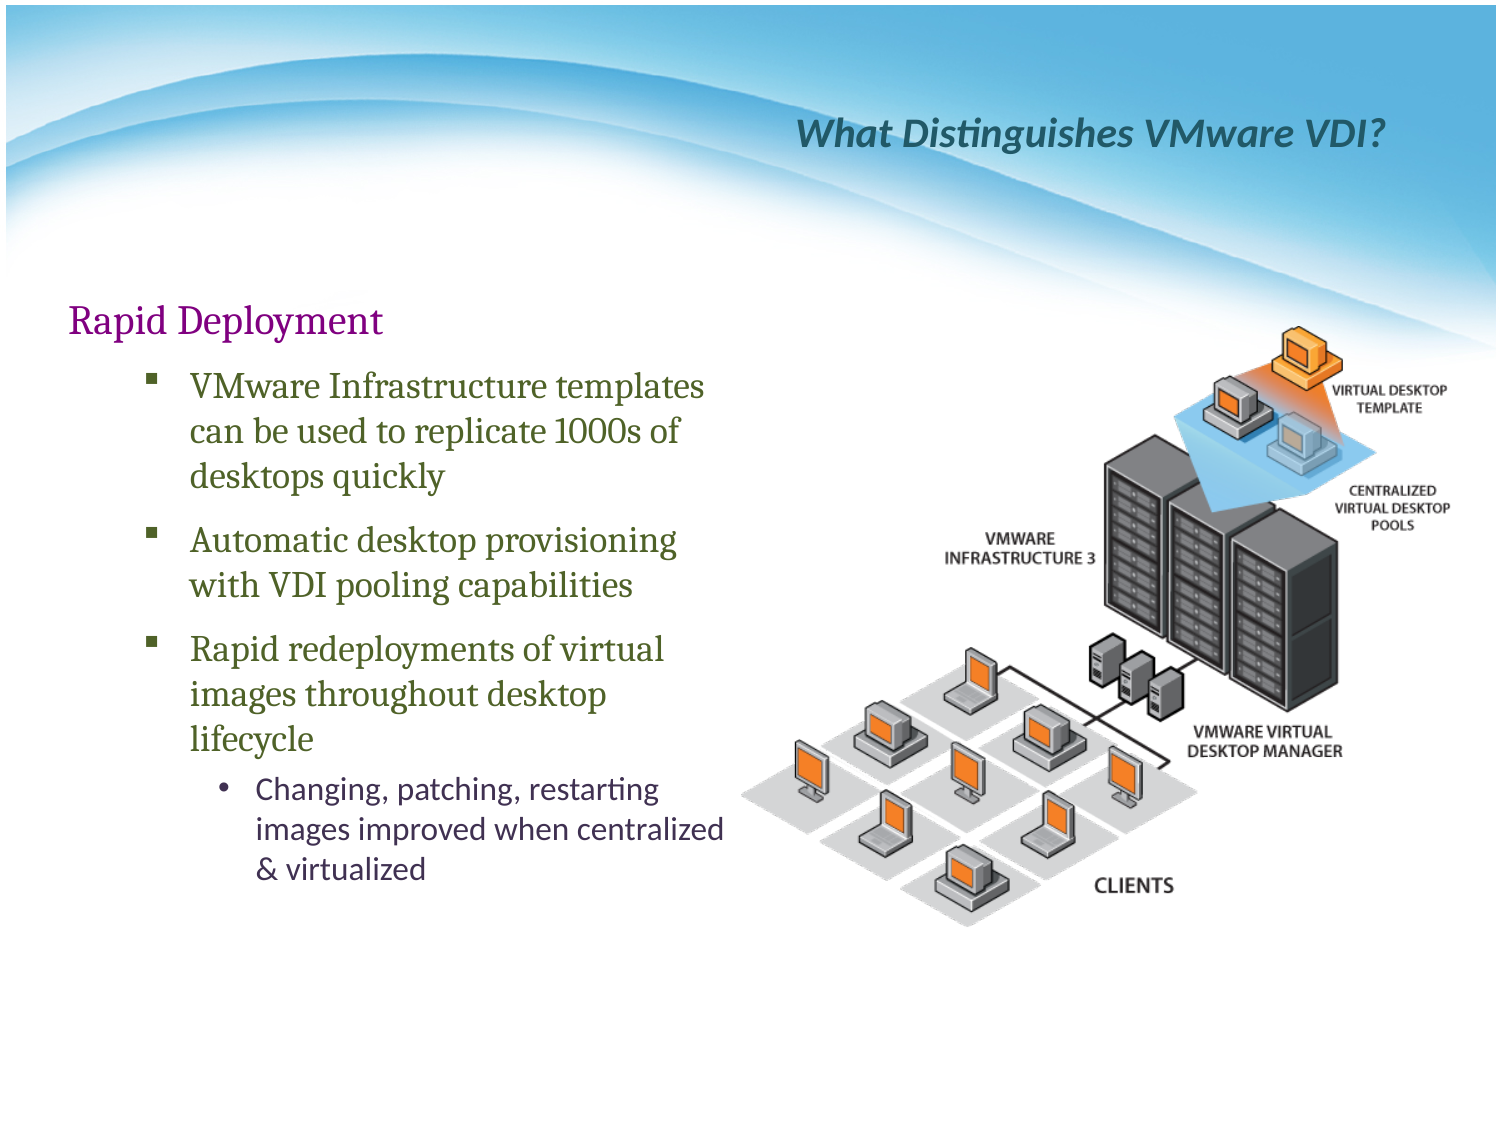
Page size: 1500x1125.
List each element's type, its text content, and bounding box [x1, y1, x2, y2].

list Rapid Deployment VMware Infrastructure templates can be used to replicate 1000s of desktops quickly Automatic desktop provisioning with VDI pooling capabilities Rapid redeployments of virtual images throughout desktop lifecycle Changing, patching, restarting images improved when centralized & virtualized [53, 285, 753, 1035]
title What Distinguishes VMware VDI? [160, 97, 1412, 164]
picture [0, 0, 1500, 1125]
